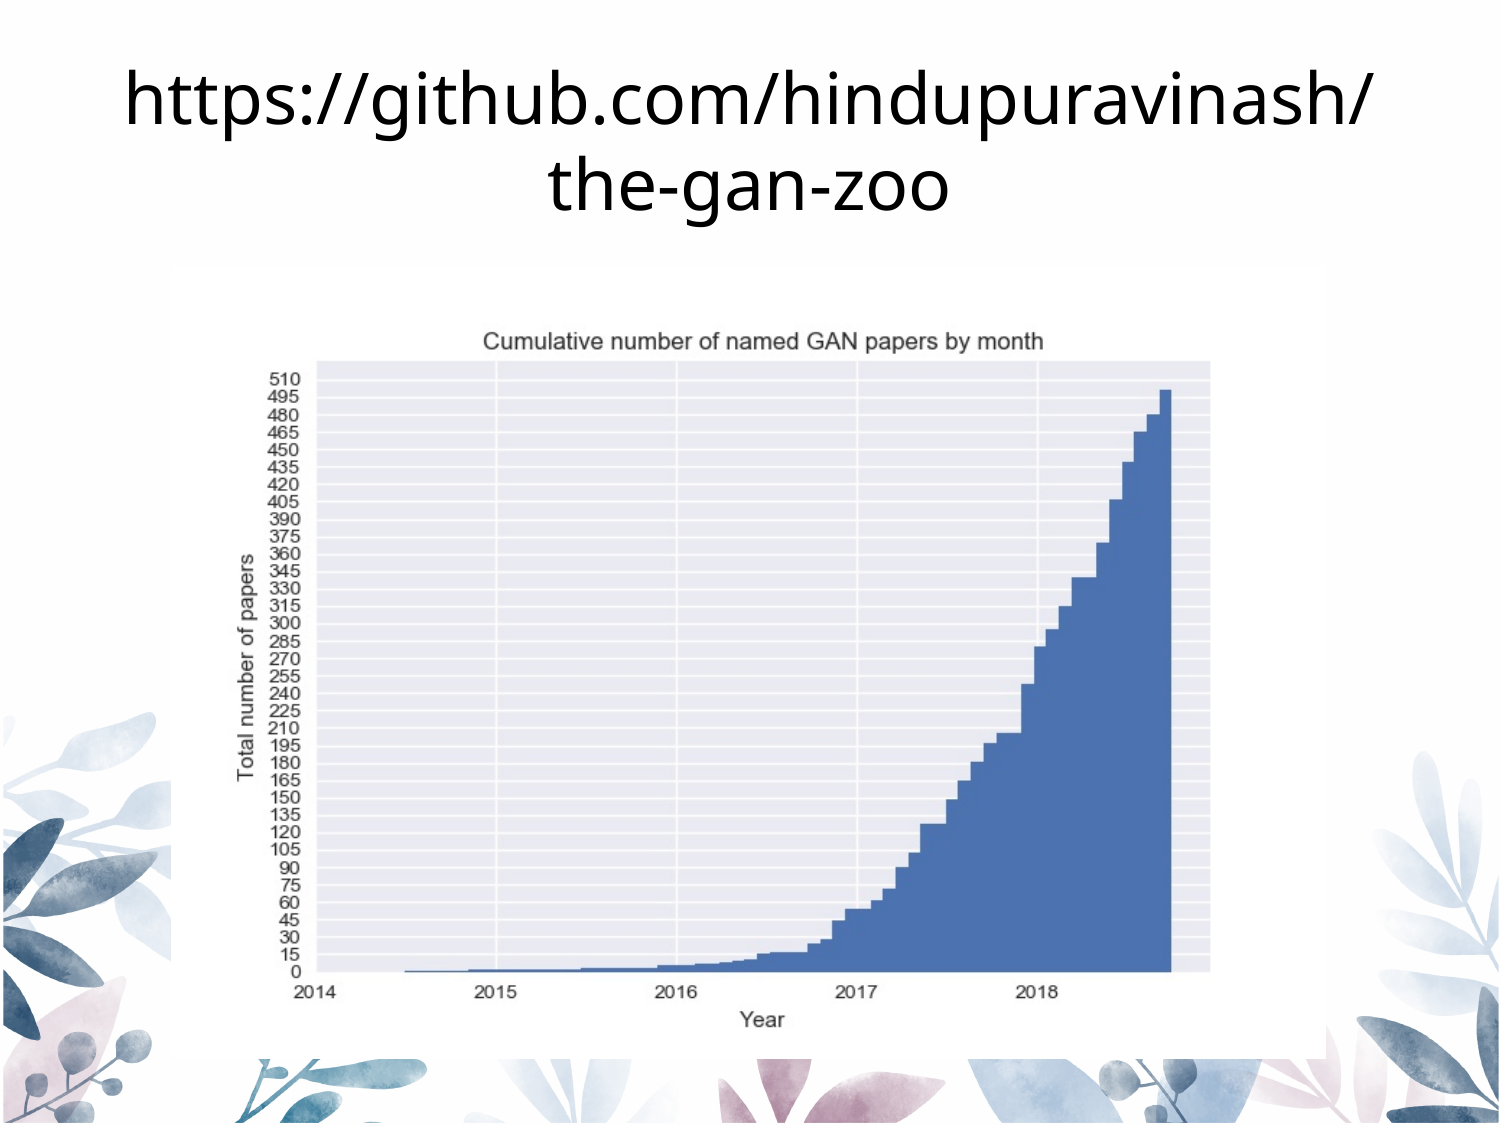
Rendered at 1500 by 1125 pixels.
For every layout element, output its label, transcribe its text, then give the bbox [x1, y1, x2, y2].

picture [0, 0, 1500, 1125]
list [171, 265, 1326, 1060]
title https://github.com/hindupuravinash/the-gan-zoo [75, 45, 1425, 233]
